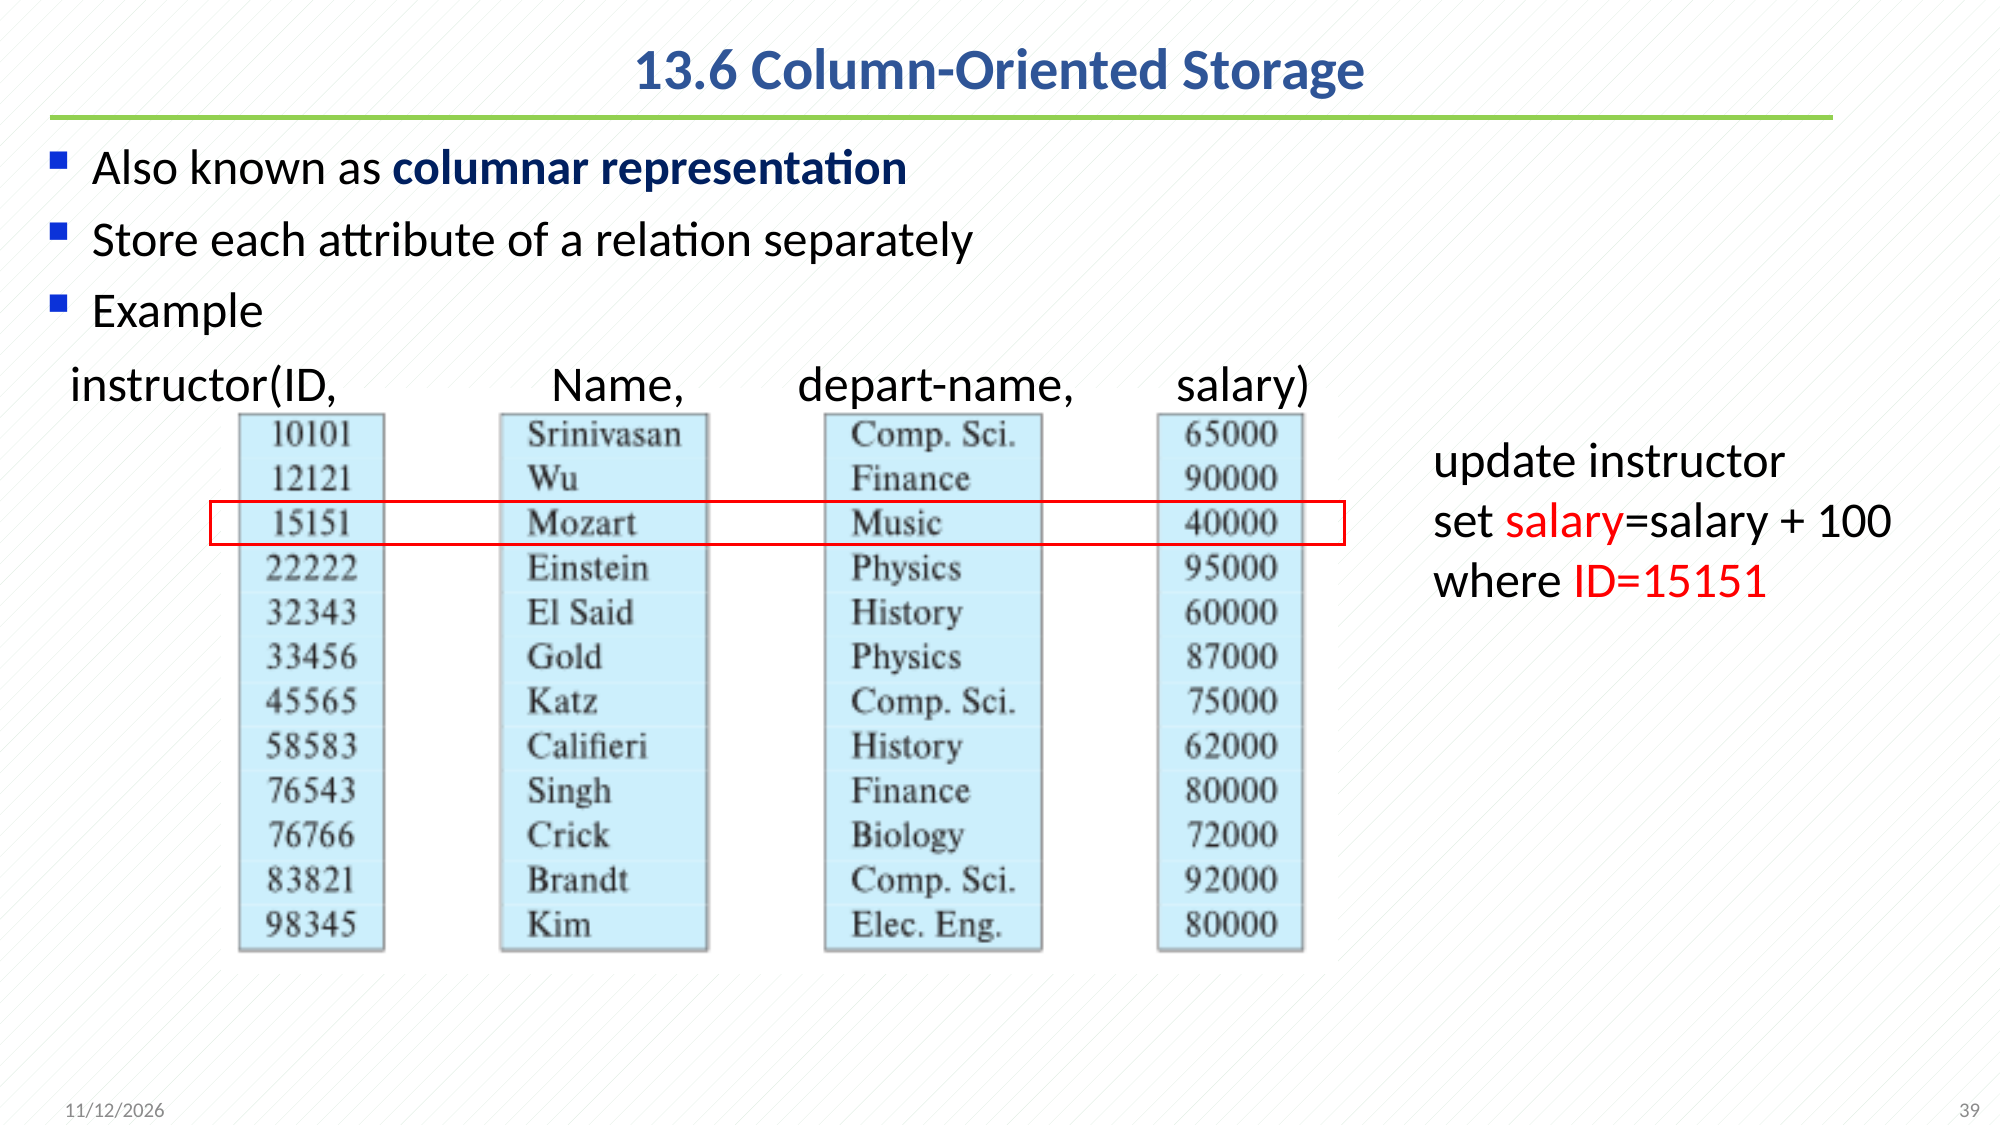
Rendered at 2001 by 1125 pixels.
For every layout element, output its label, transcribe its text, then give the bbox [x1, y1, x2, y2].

text_box update instructor set salary=salary + 100 where ID=15151 [1418, 419, 1908, 615]
title 13.6 Column-Oriented Storage [50, 13, 1949, 126]
slide_number 39 [1545, 1079, 1996, 1125]
text_box instructor(ID, Name, depart-name, salary) [55, 344, 1327, 419]
list Also known as columnar representation Store each attribute of a relation separately Example [32, 126, 1974, 1081]
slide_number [49, 1079, 500, 1125]
picture [221, 388, 1338, 974]
text_box [210, 501, 221, 546]
text_box [1338, 501, 1346, 546]
